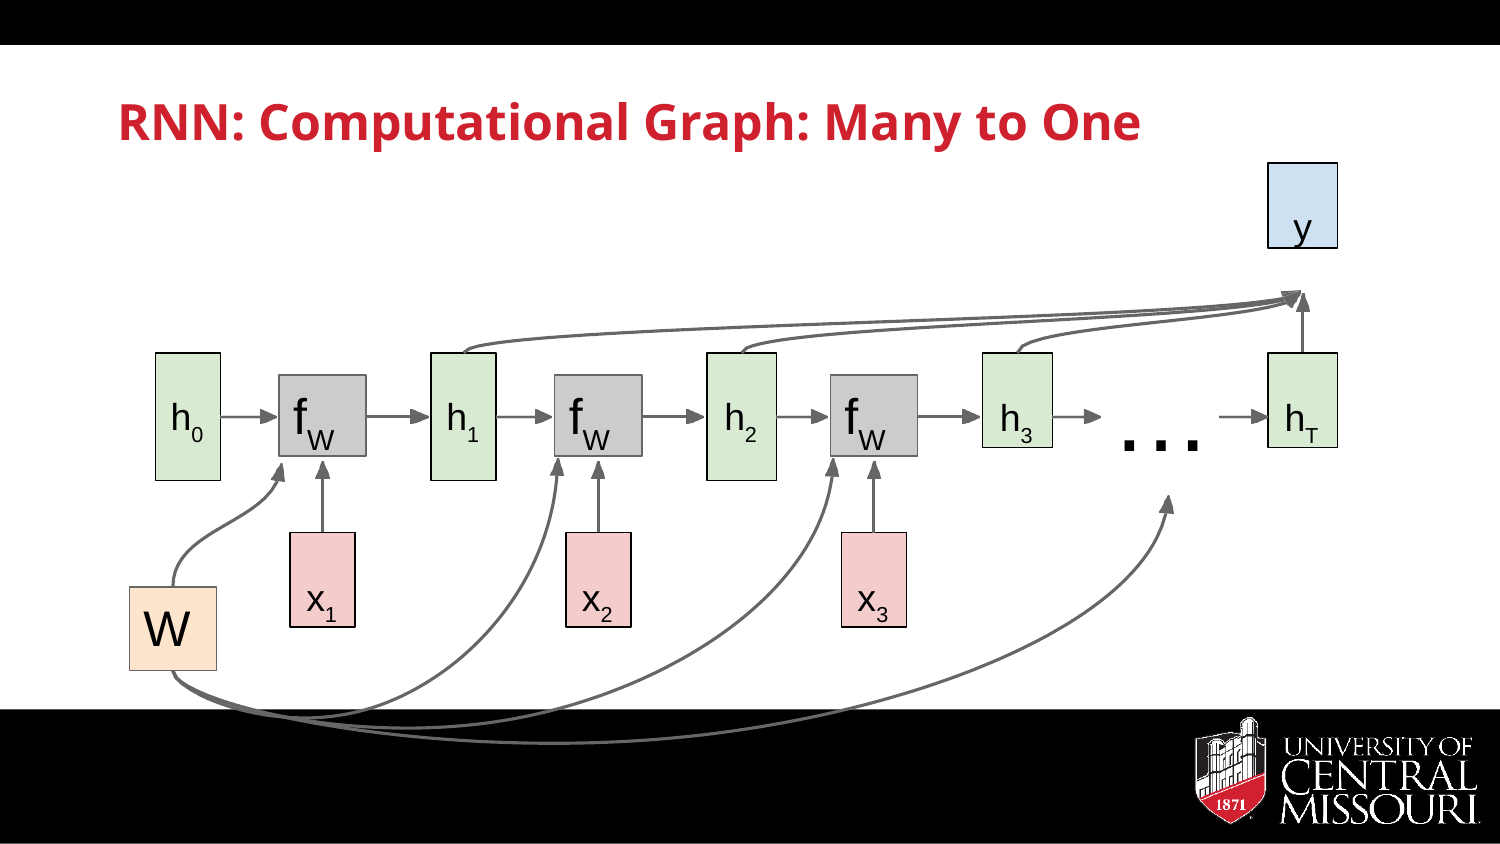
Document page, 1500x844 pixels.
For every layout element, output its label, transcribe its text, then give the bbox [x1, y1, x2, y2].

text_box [495, 409, 705, 457]
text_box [461, 290, 1302, 355]
picture [1218, 409, 1268, 424]
text_box y [1267, 231, 1338, 248]
text_box hT [1313, 352, 1338, 448]
picture [1187, 710, 1488, 832]
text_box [154, 351, 222, 482]
title RNN: Computational Graph: Many to One [75, 56, 1425, 231]
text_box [128, 585, 165, 672]
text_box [430, 351, 498, 457]
text_box fW [554, 374, 642, 408]
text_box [705, 363, 771, 457]
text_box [171, 458, 1174, 746]
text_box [220, 409, 429, 457]
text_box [776, 293, 1310, 535]
text_box fW [278, 374, 367, 408]
